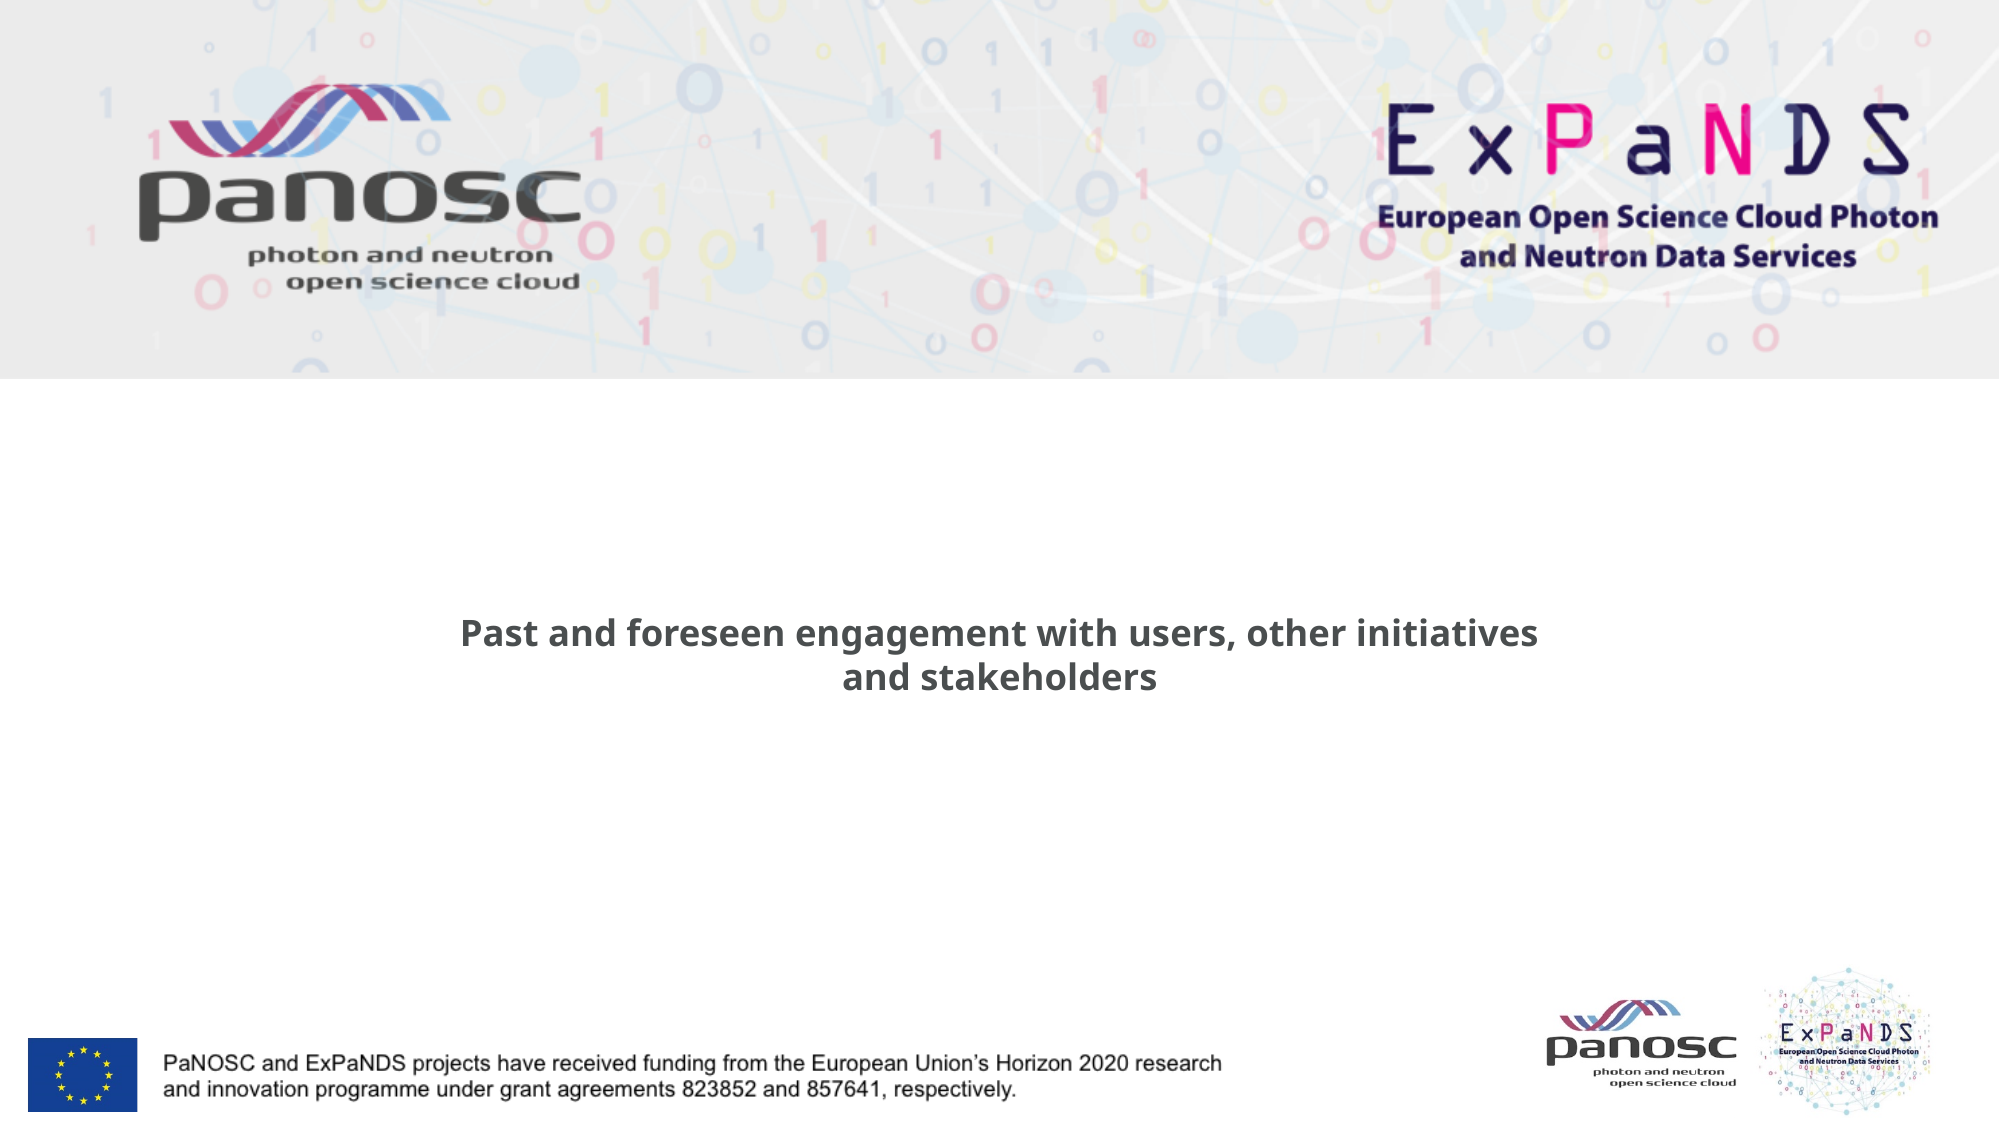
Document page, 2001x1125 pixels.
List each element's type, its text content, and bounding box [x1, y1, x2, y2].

title Past and foreseen engagement with users, other initiatives and stakeholders [428, 609, 1572, 699]
picture [1531, 964, 1959, 1118]
picture [27, 1038, 138, 1112]
picture [0, 0, 2000, 379]
picture [143, 1037, 1272, 1113]
